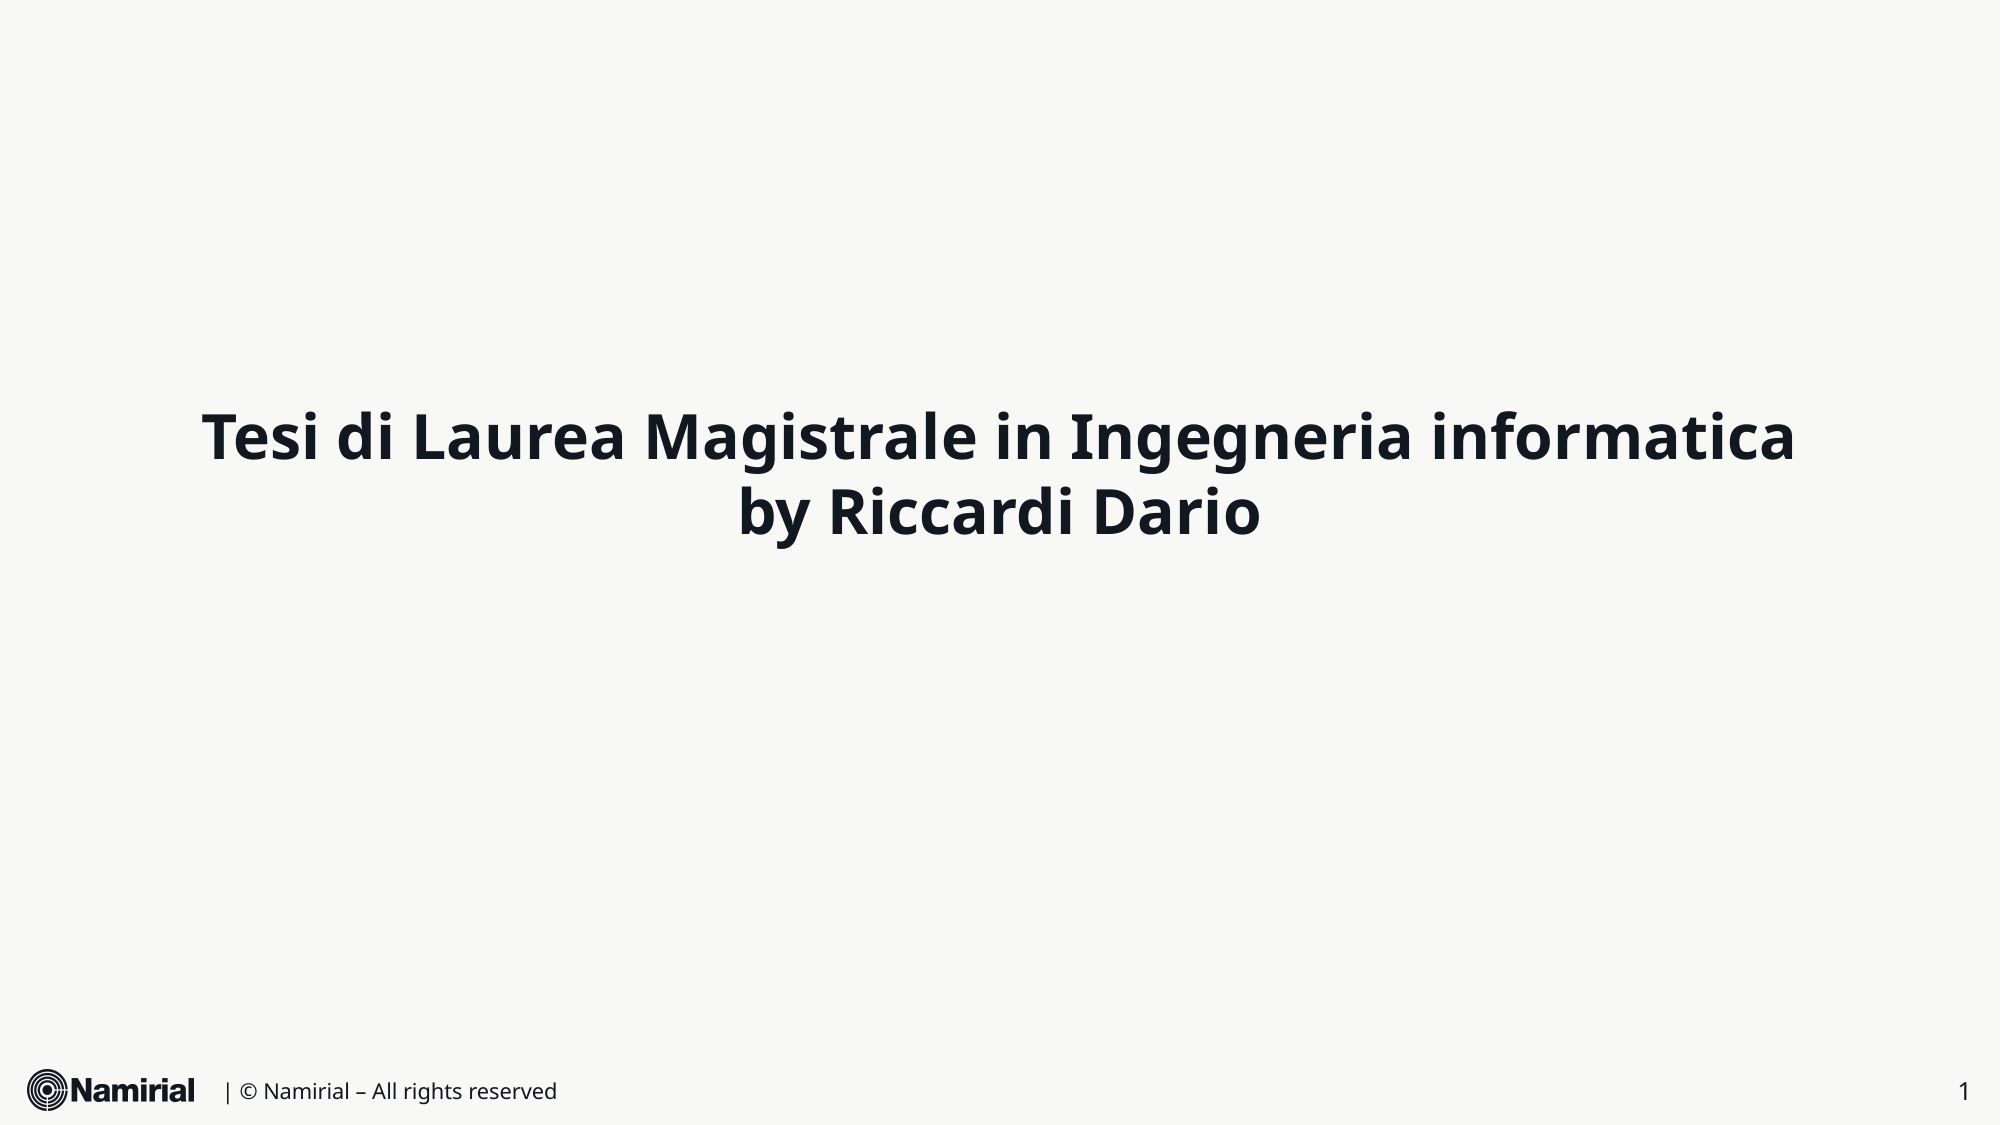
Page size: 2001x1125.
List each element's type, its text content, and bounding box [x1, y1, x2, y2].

title Tesi di Laurea Magistrale in Ingegneria informatica by Riccardi Dario [0, 464, 2000, 553]
picture [27, 1069, 194, 1111]
